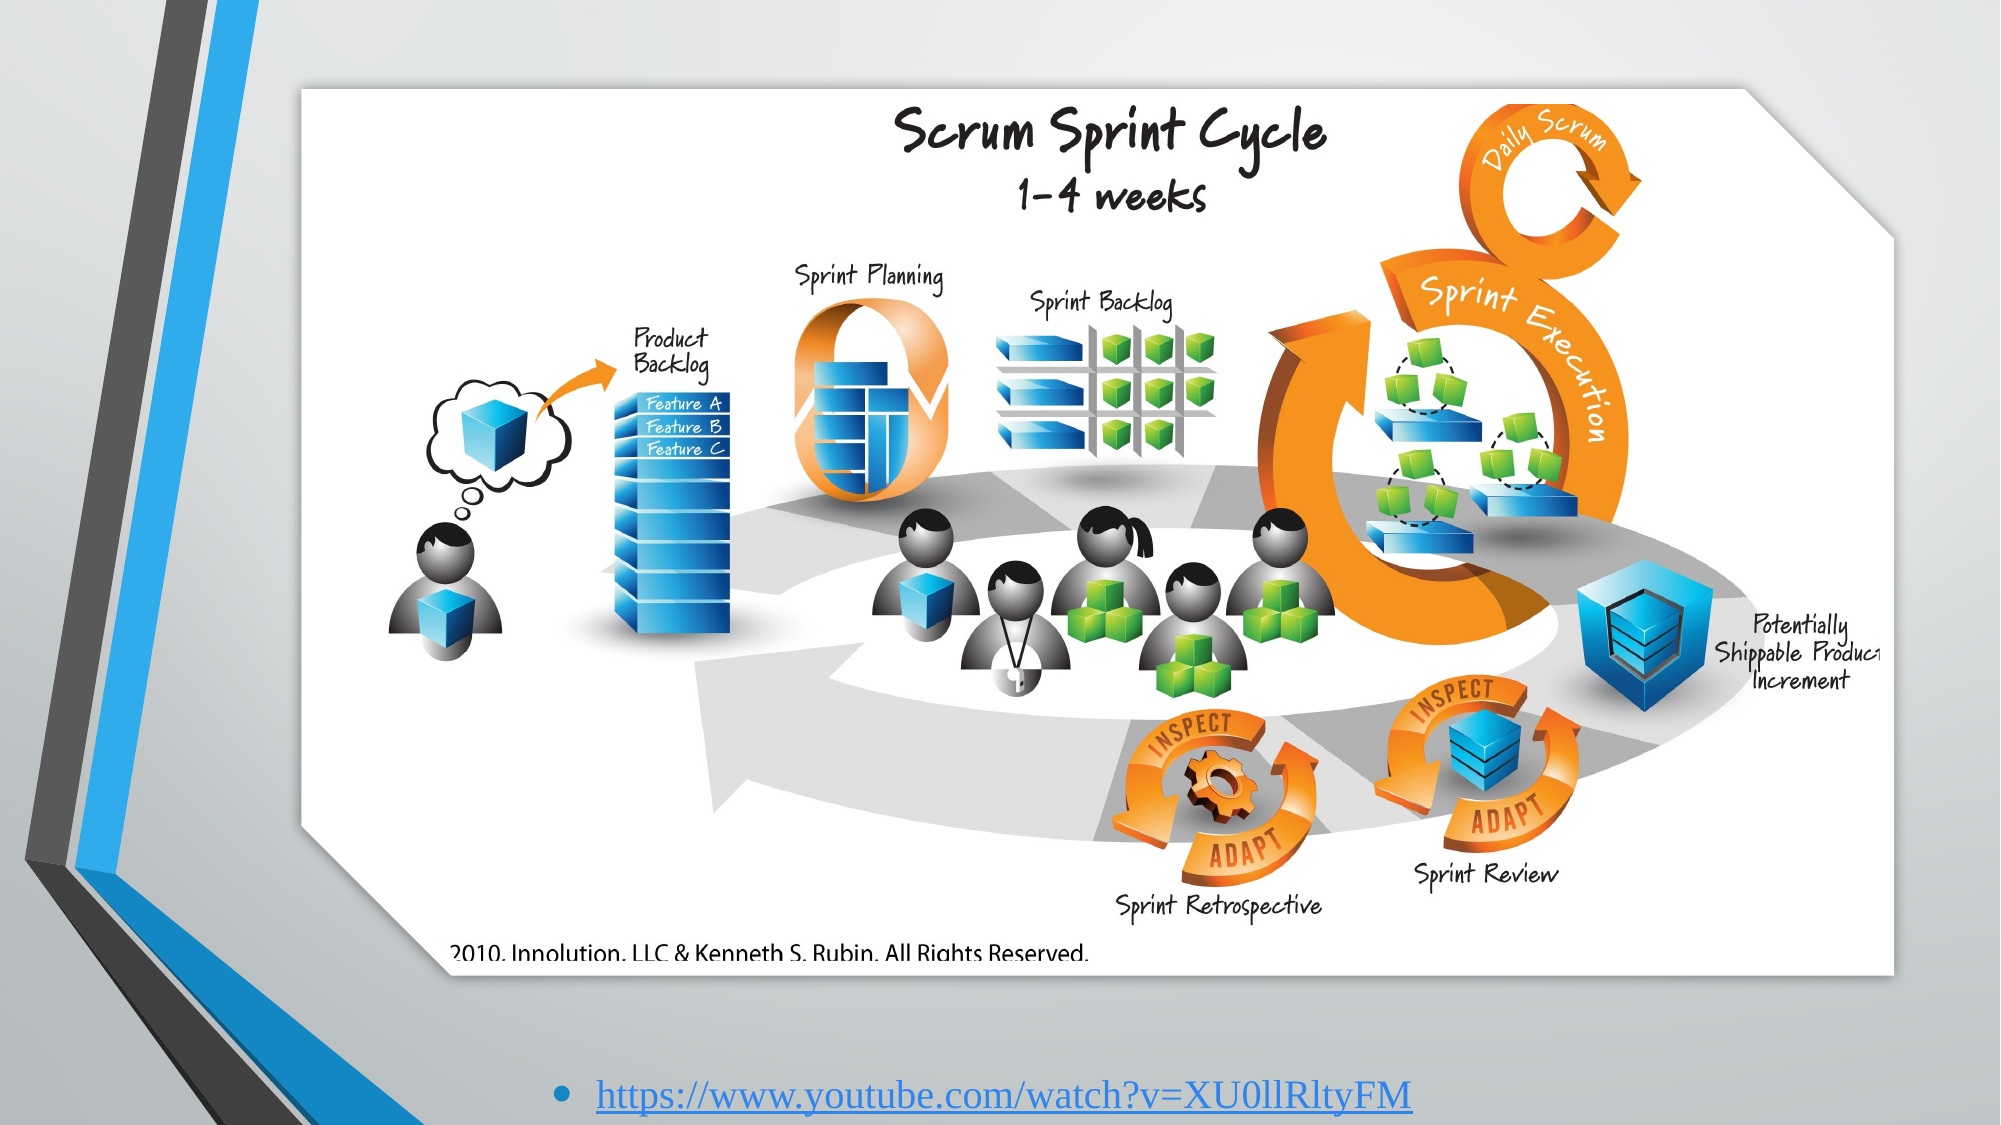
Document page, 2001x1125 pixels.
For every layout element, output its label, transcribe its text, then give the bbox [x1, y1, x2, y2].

picture [308, 96, 1888, 969]
list https://www.youtube.com/watch?v=XU0llRltyFM [536, 994, 2000, 1125]
